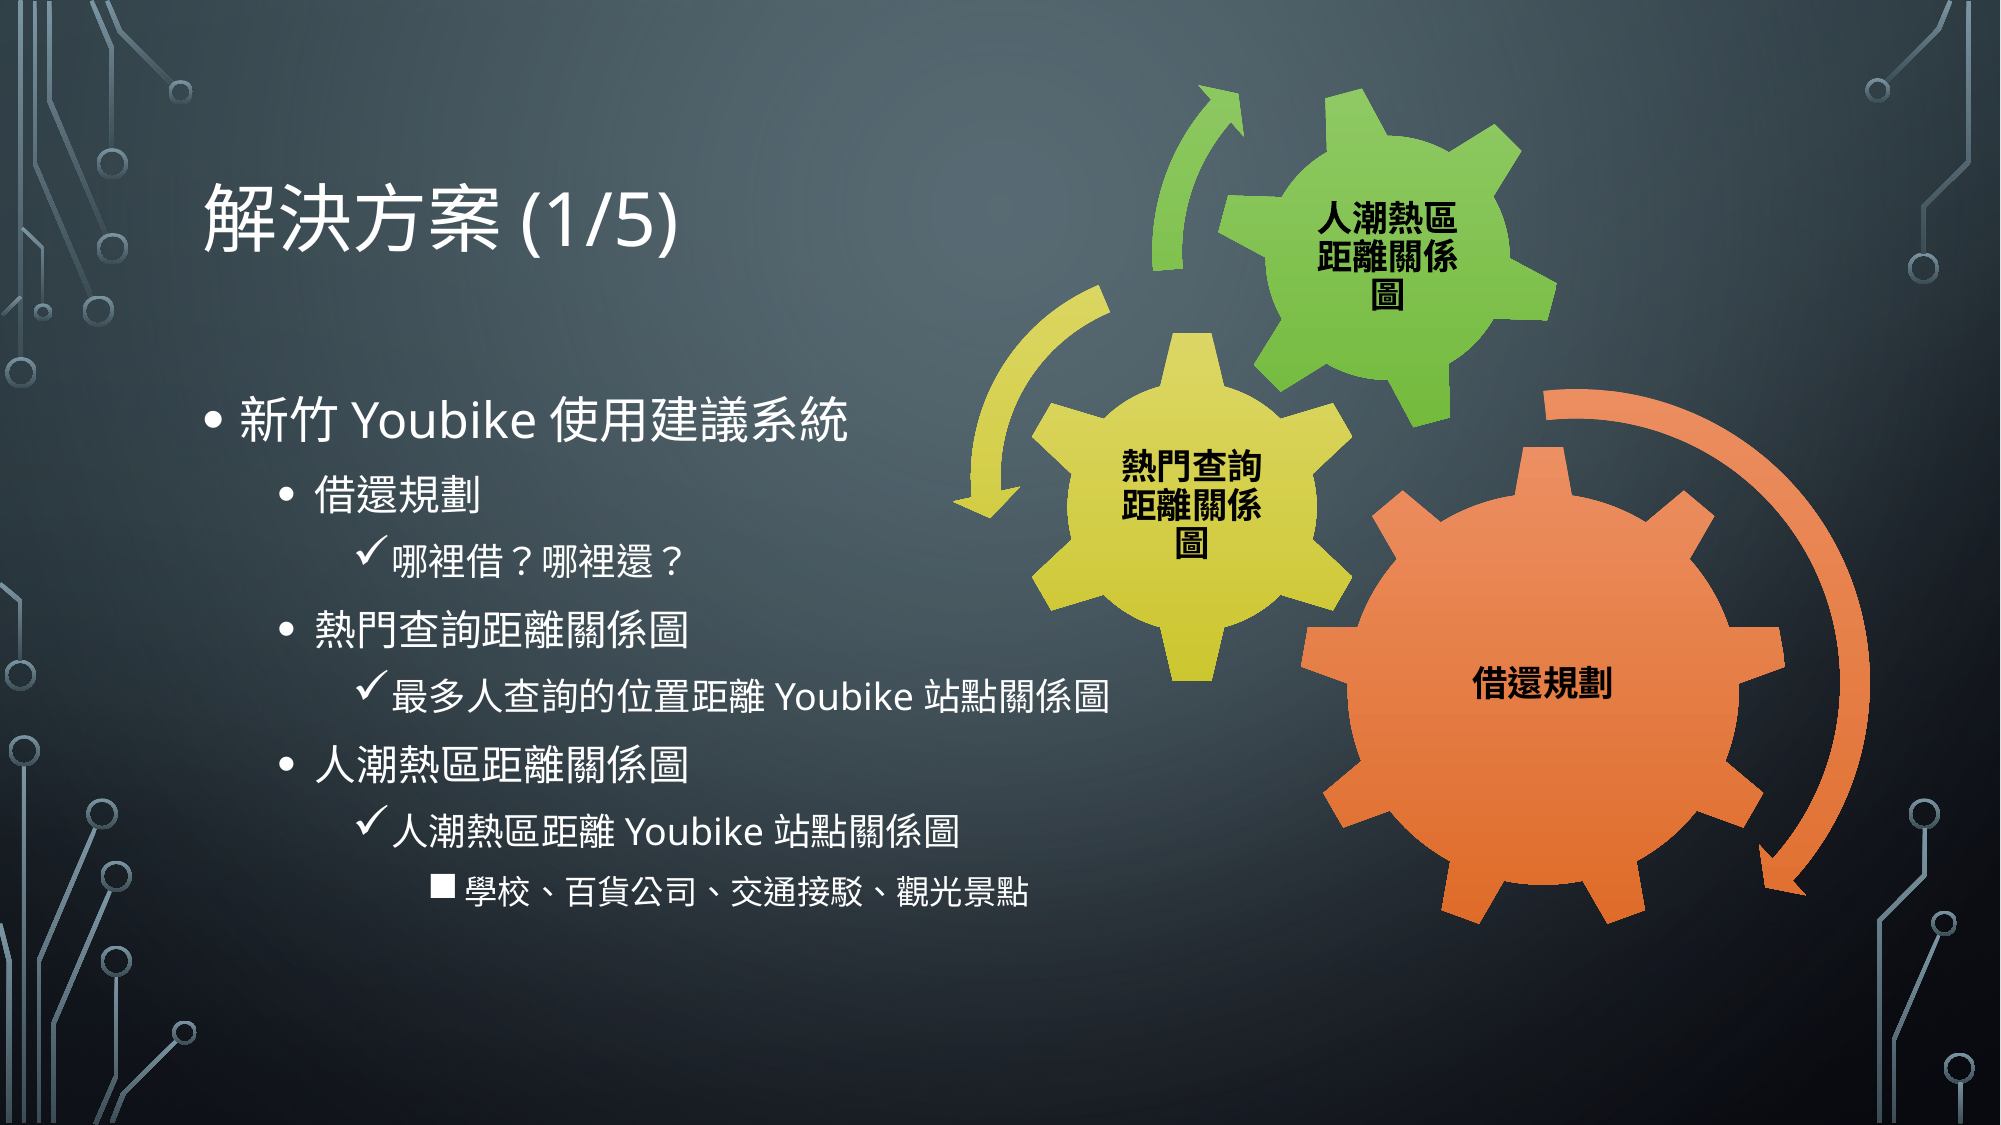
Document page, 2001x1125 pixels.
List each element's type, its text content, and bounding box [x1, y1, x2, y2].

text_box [676, 44, 2000, 934]
list 新竹Youbike使用建議系統 借還規劃 哪裡借？哪裡還？ 熱門查詢距離關係圖 最多人查詢的位置距離Youbike站點關係圖 人潮熱區距離關係圖 人潮熱區距離Youbike站點關係圖 學校、百貨公司、交通接駁、觀光景點 [187, 369, 1813, 1028]
title 解決方案(1/5) [187, 101, 676, 344]
